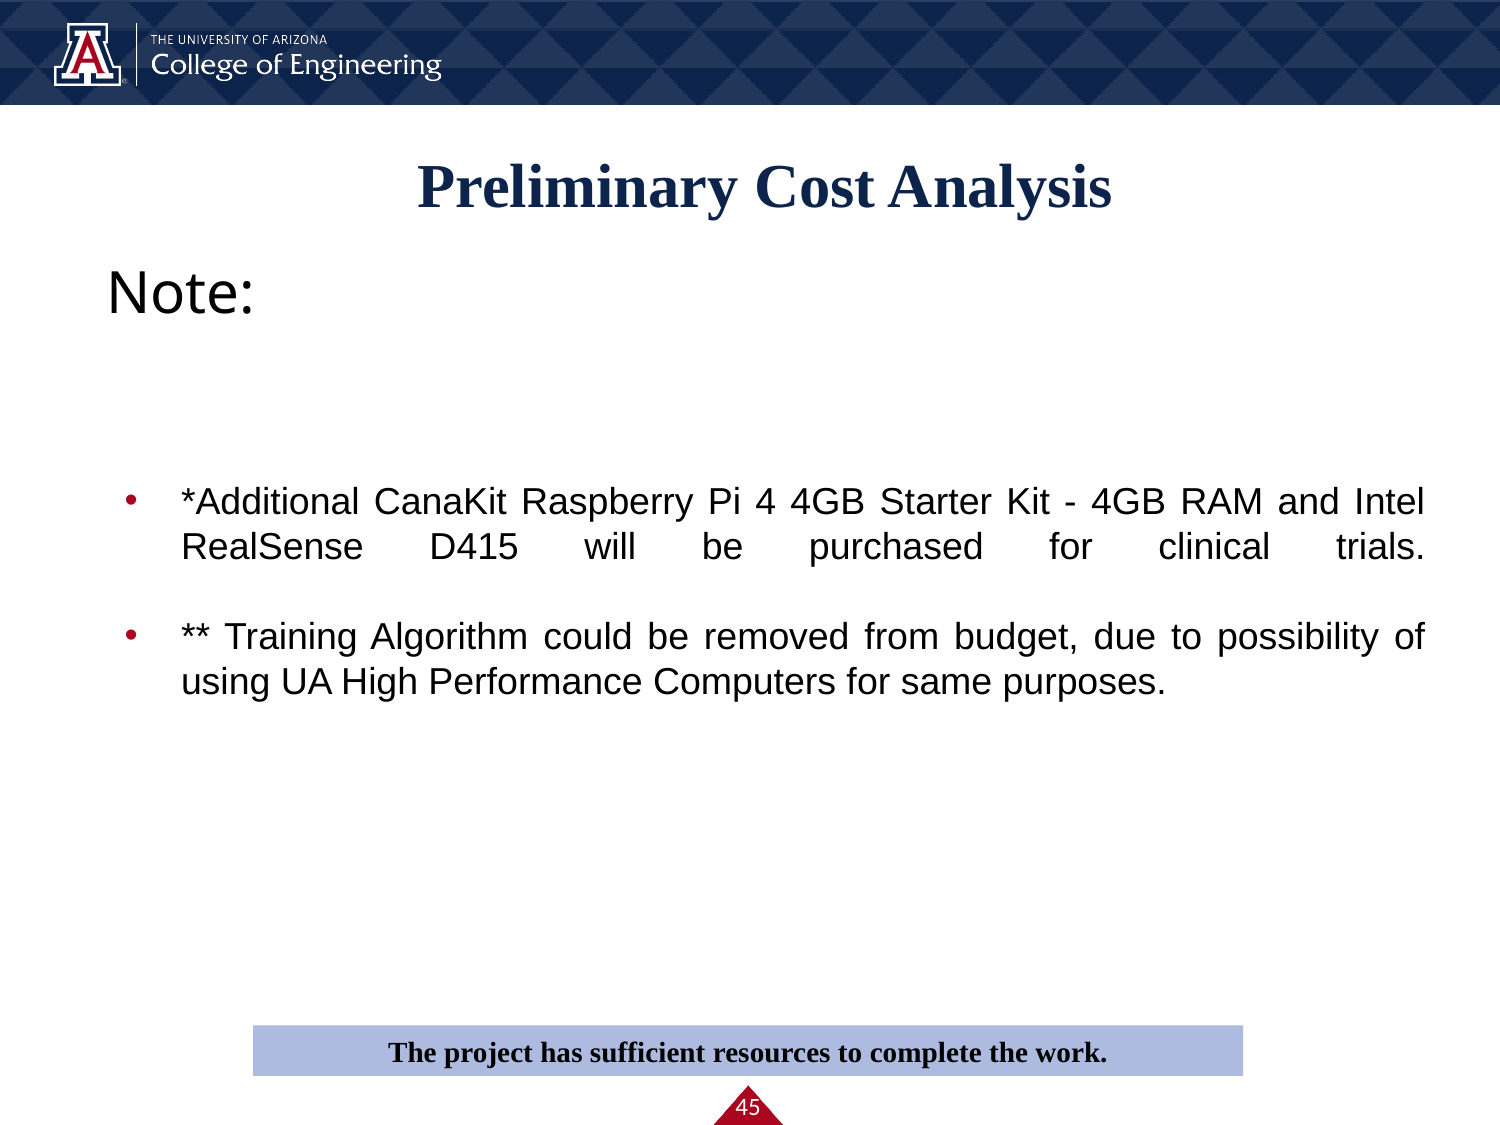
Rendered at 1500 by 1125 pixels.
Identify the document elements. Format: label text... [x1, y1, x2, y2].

slide_number ‹#› [715, 1076, 781, 1125]
picture [54, 23, 442, 86]
list Note: *Additional CanaKit Raspberry Pi 4 4GB Starter Kit - 4GB RAM and Intel RealSense D415 will be purchased for clinical trials. ** Training Algorithm could be removed from budget, due to possibility of using UA High Performance Computers for same purposes. [90, 247, 1441, 968]
text_box The project has sufficient resources to complete the work. [253, 1025, 1244, 1076]
title Preliminary Cost Analysis [90, 101, 1441, 247]
